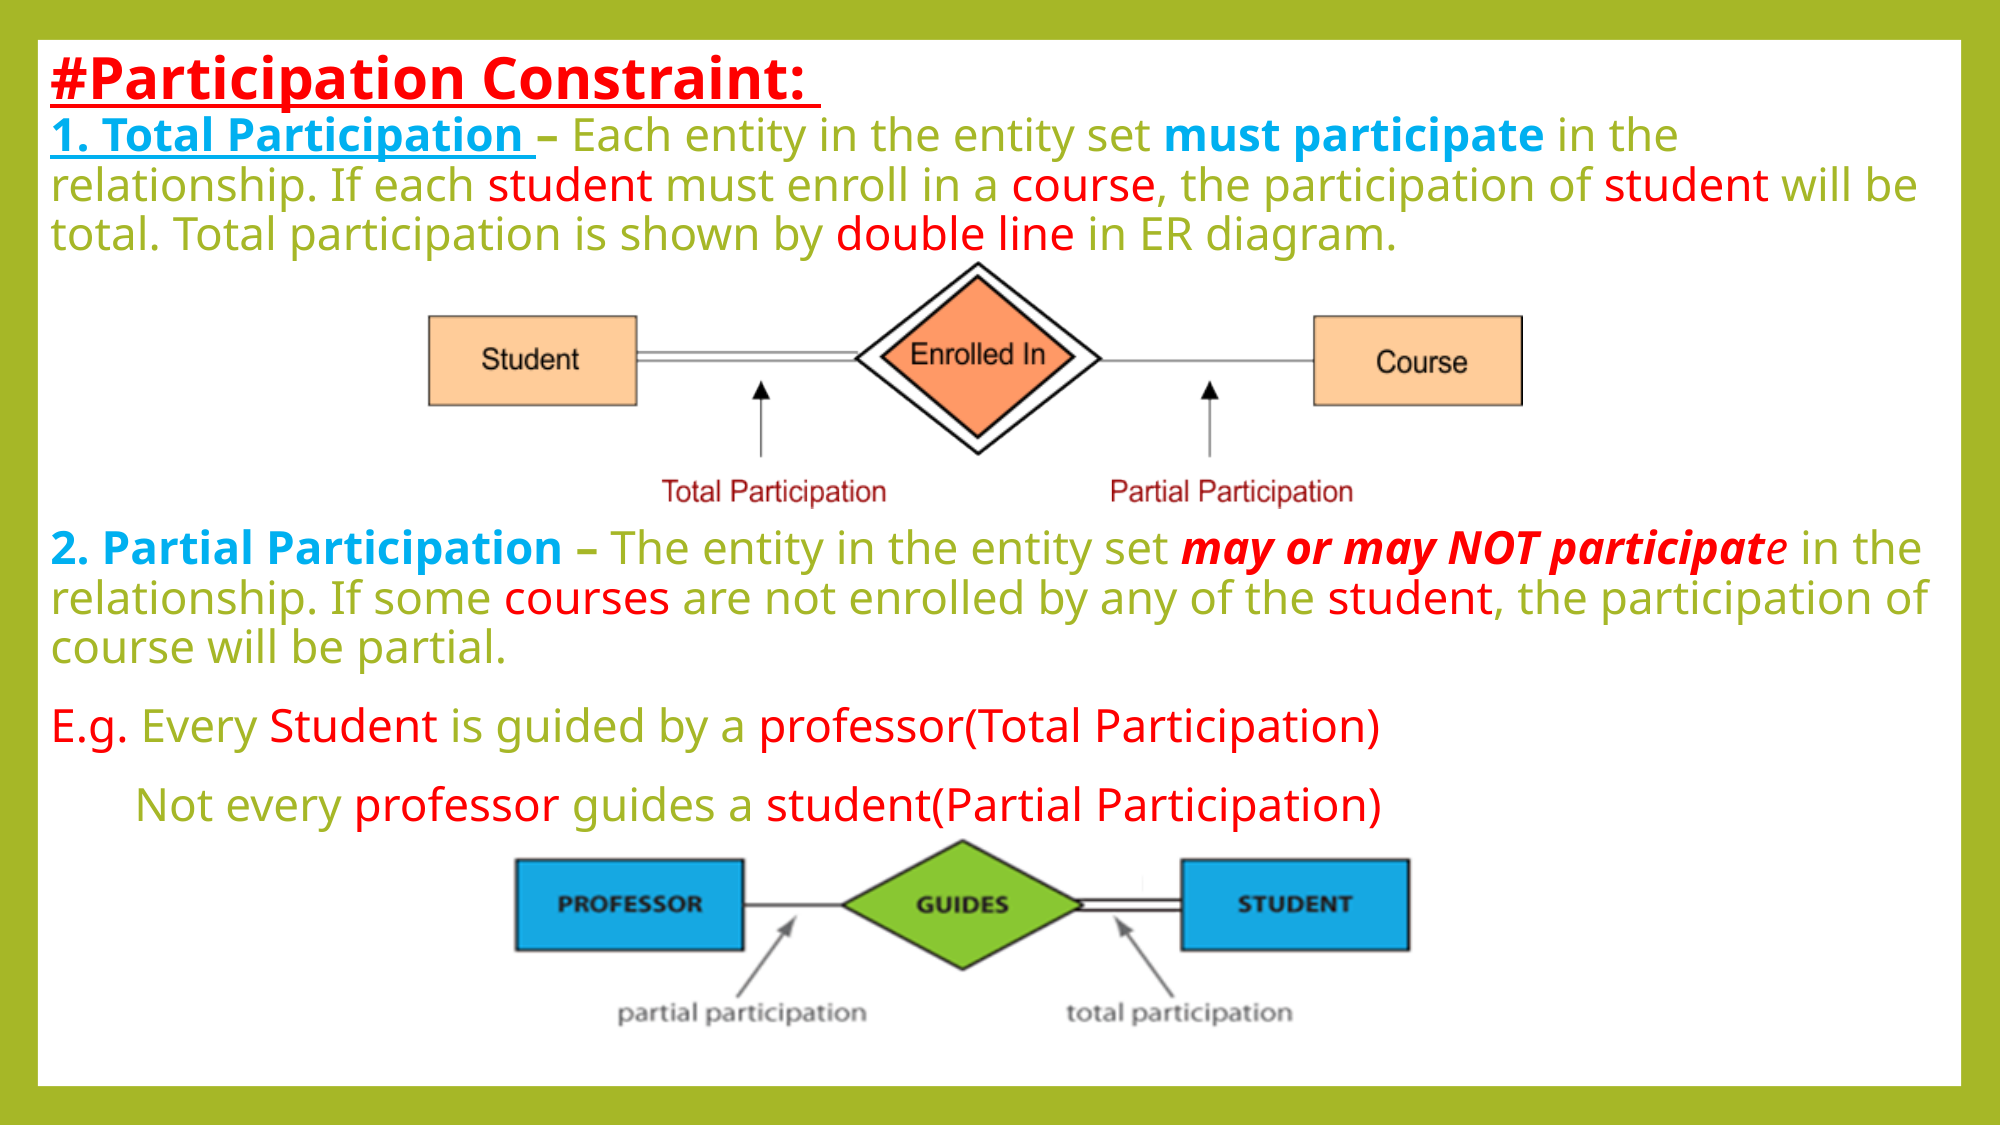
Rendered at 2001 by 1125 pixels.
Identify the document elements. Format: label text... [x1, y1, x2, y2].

picture [427, 261, 1524, 509]
list #Participation Constraint: 1. Total Participation – Each entity in the entity set must participate in the relationship. If each student must enroll in a course, the participation of student will be total. Total participation is shown by double line in ER diagram. 2. Partial Participation – The entity in the entity set may or may NOT participate in the relationship. If some courses are not enrolled by any of the student, the participation of course will be partial. E.g. Every Student is guided by a professor(Total Participation) Not every professor guides a student(Partial Participation) [35, 41, 1957, 1078]
picture [478, 837, 1472, 1046]
